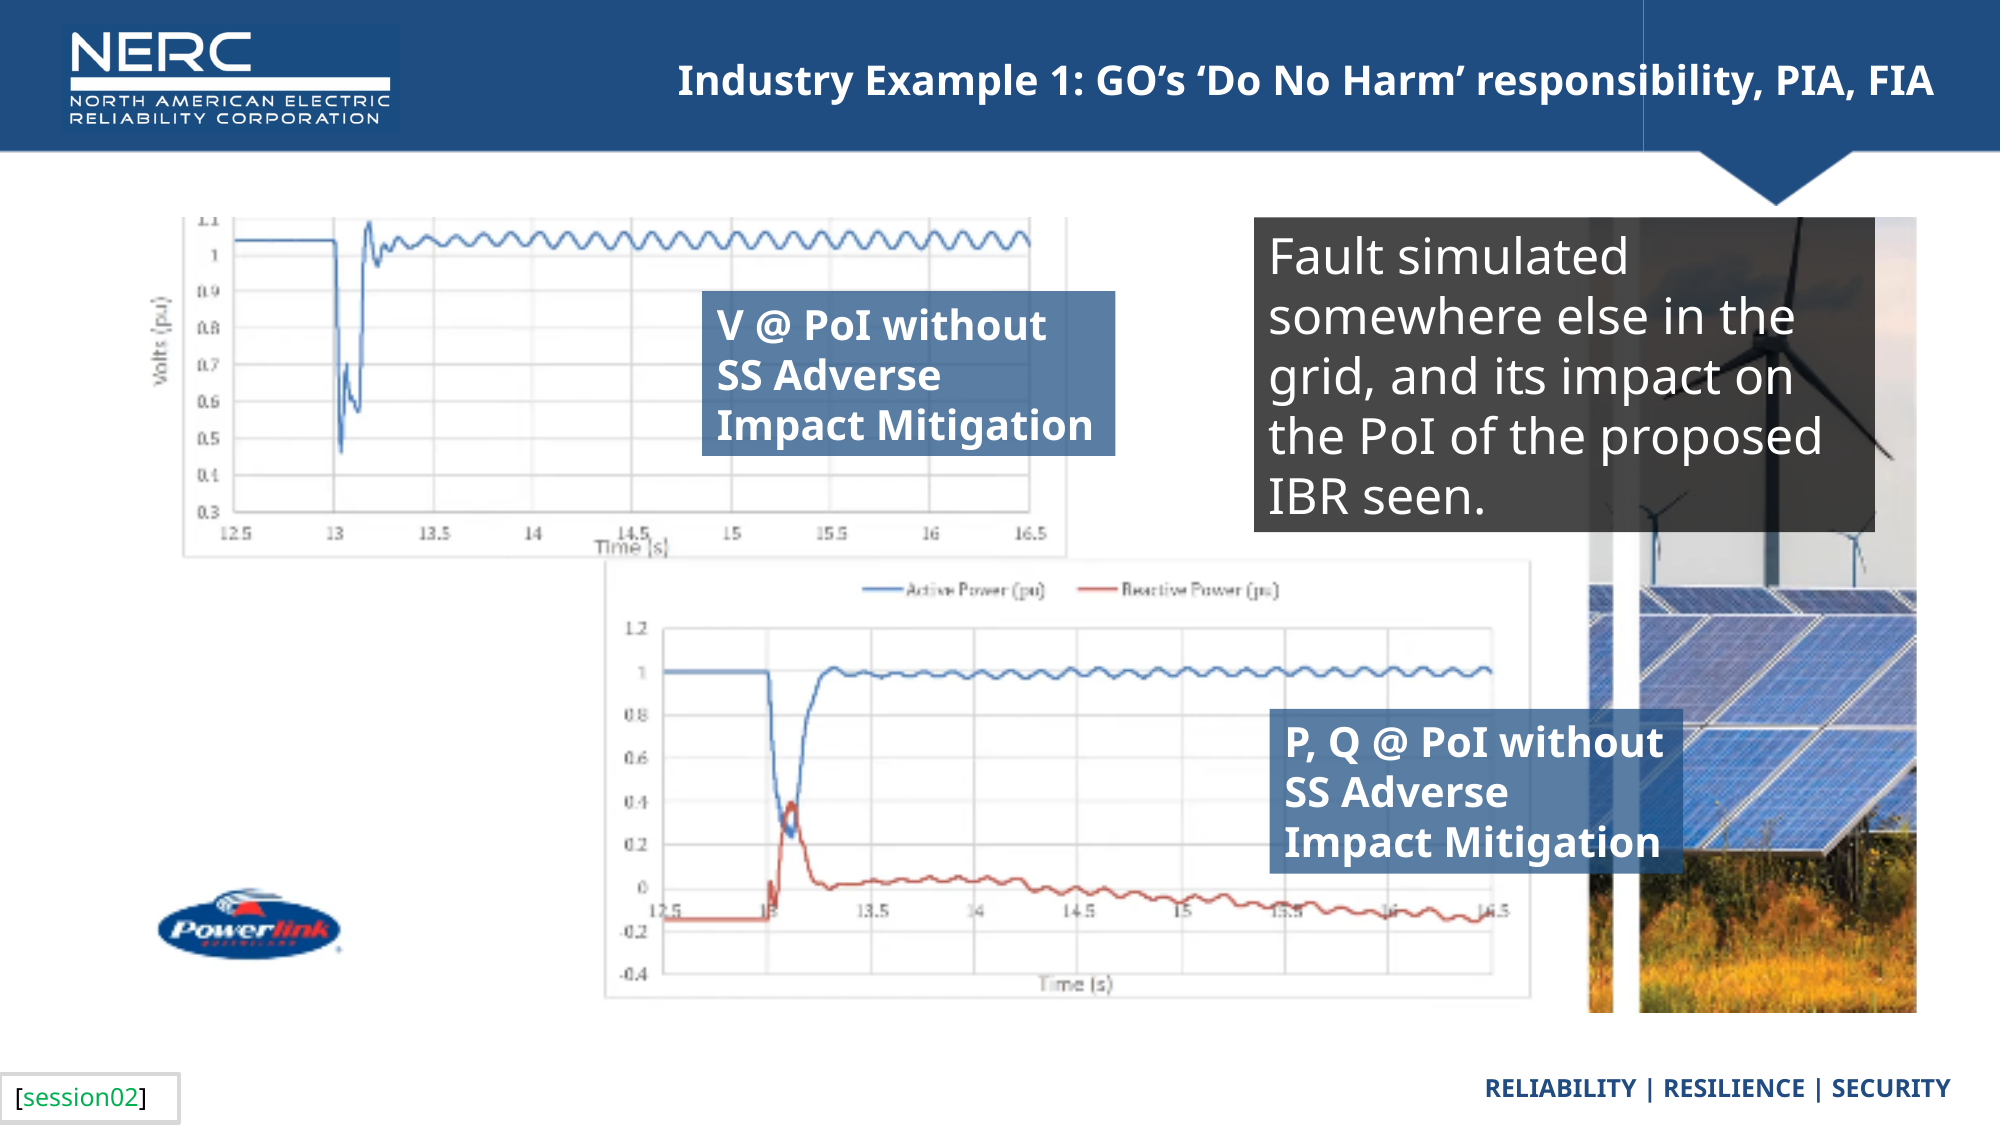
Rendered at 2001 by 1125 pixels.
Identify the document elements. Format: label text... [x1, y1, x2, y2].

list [75, 217, 1917, 1013]
picture [0, 0, 2000, 206]
title Industry Example 1: GO’s ‘Do No Harm’ responsibility, PIA, FIA [633, 24, 1950, 133]
text_box [session02] [0, 1072, 181, 1125]
